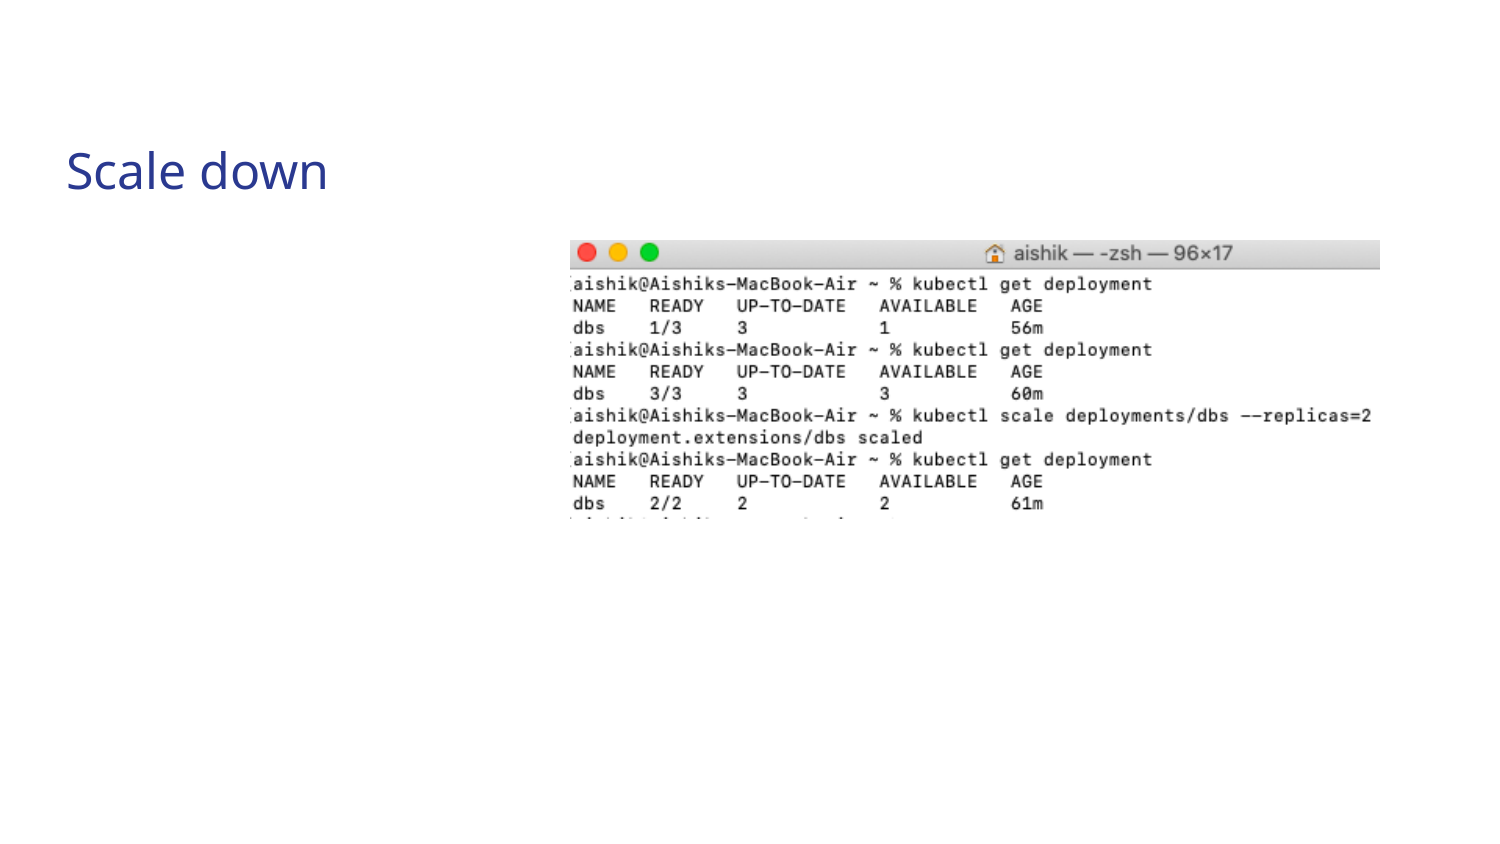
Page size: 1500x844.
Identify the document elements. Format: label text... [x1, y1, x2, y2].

title Scale down [51, 91, 512, 216]
picture [569, 240, 1380, 519]
